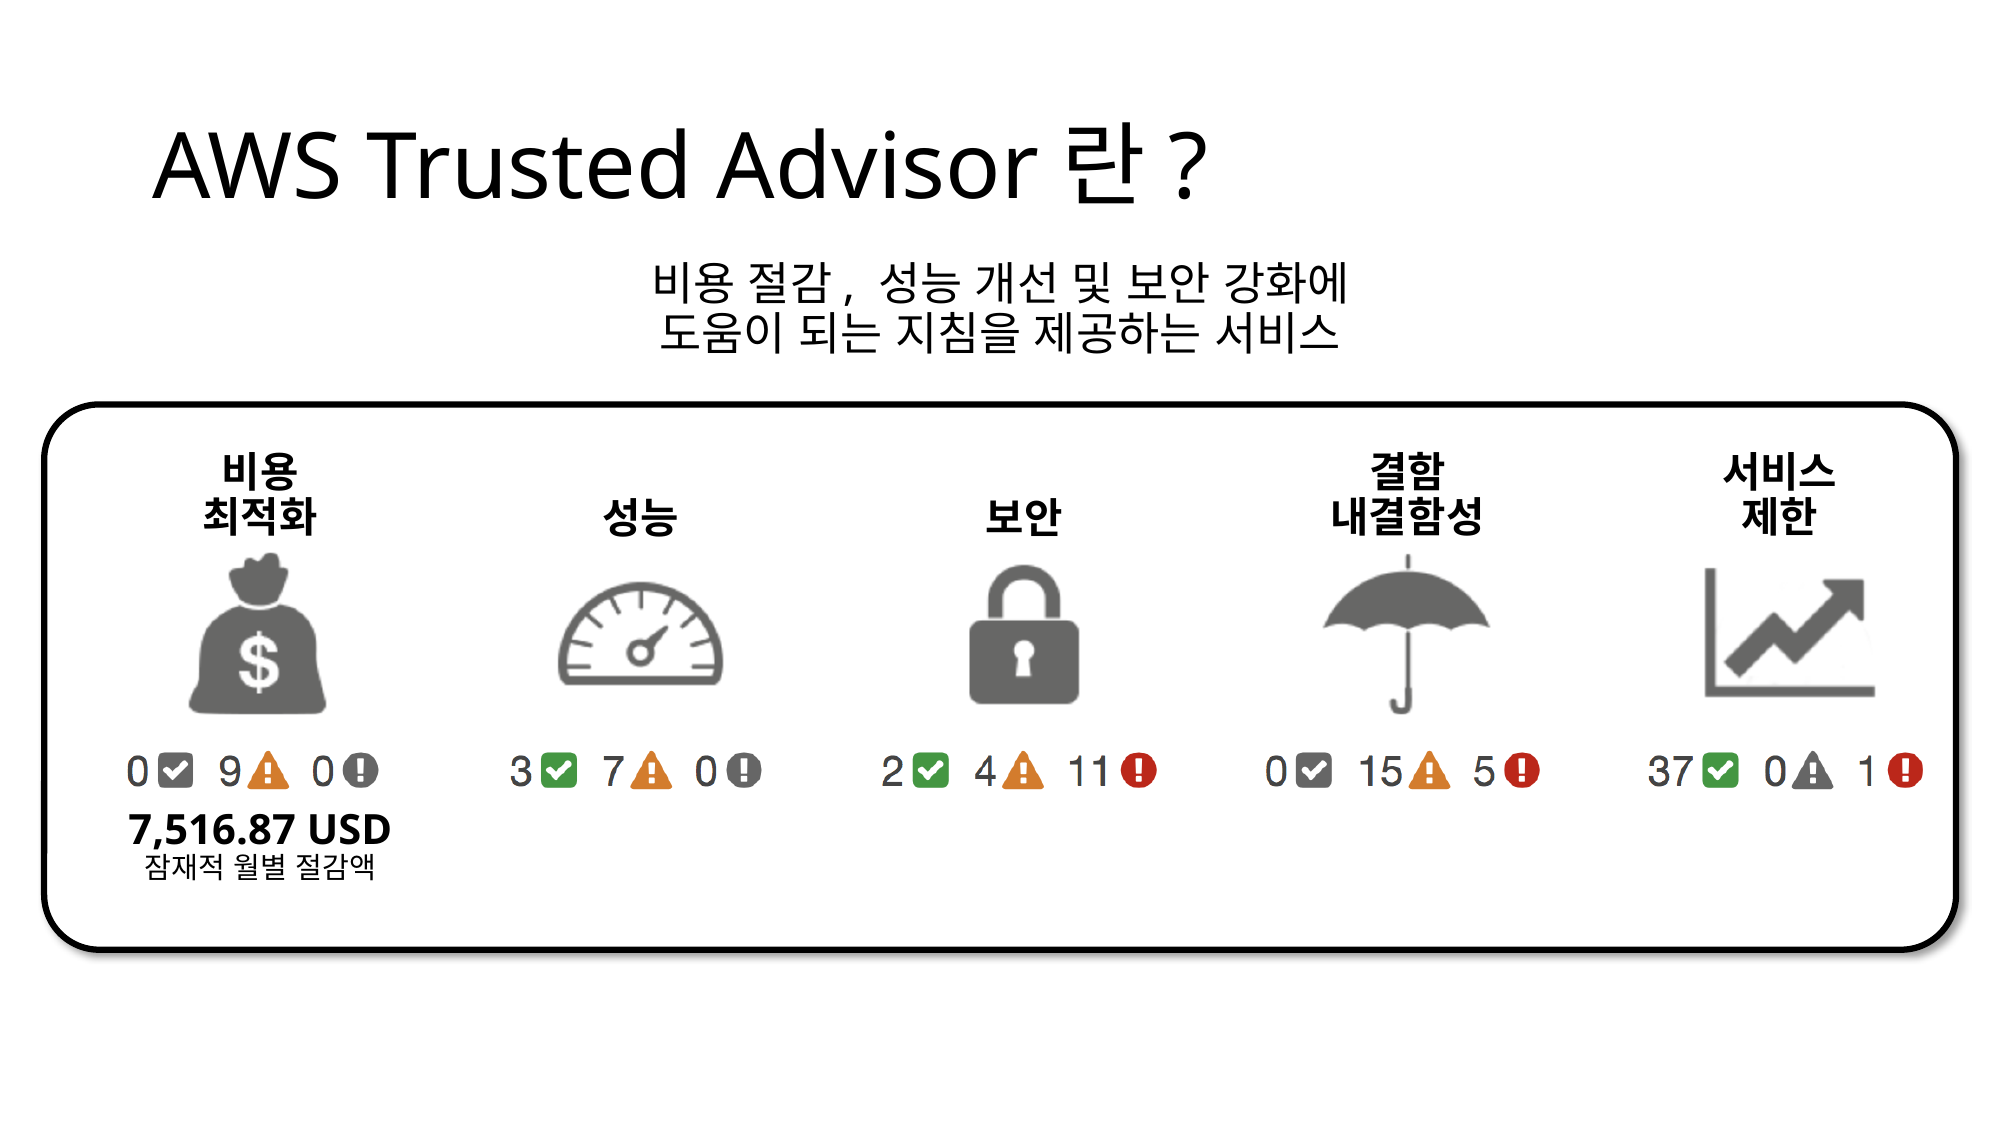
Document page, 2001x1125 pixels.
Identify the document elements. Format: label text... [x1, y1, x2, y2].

text_box 7,516.87 USD 잠재적 월별 절감액 [128, 808, 393, 885]
text_box 비용 최적화 [202, 451, 319, 542]
text_box 결함 내결함성 [1330, 451, 1485, 542]
text_box [43, 403, 1957, 951]
picture [114, 547, 1929, 794]
text_box 비용 절감, 성능 개선 및 보안 강화에 도움이 되는 지침을 제공하는 서비스 [28, 237, 1986, 384]
title AWS Trusted Advisor란? [137, 59, 1863, 237]
text_box 보안 [985, 497, 1063, 543]
text_box 성능 [602, 497, 680, 543]
text_box 서비스 제한 [1721, 451, 1838, 542]
